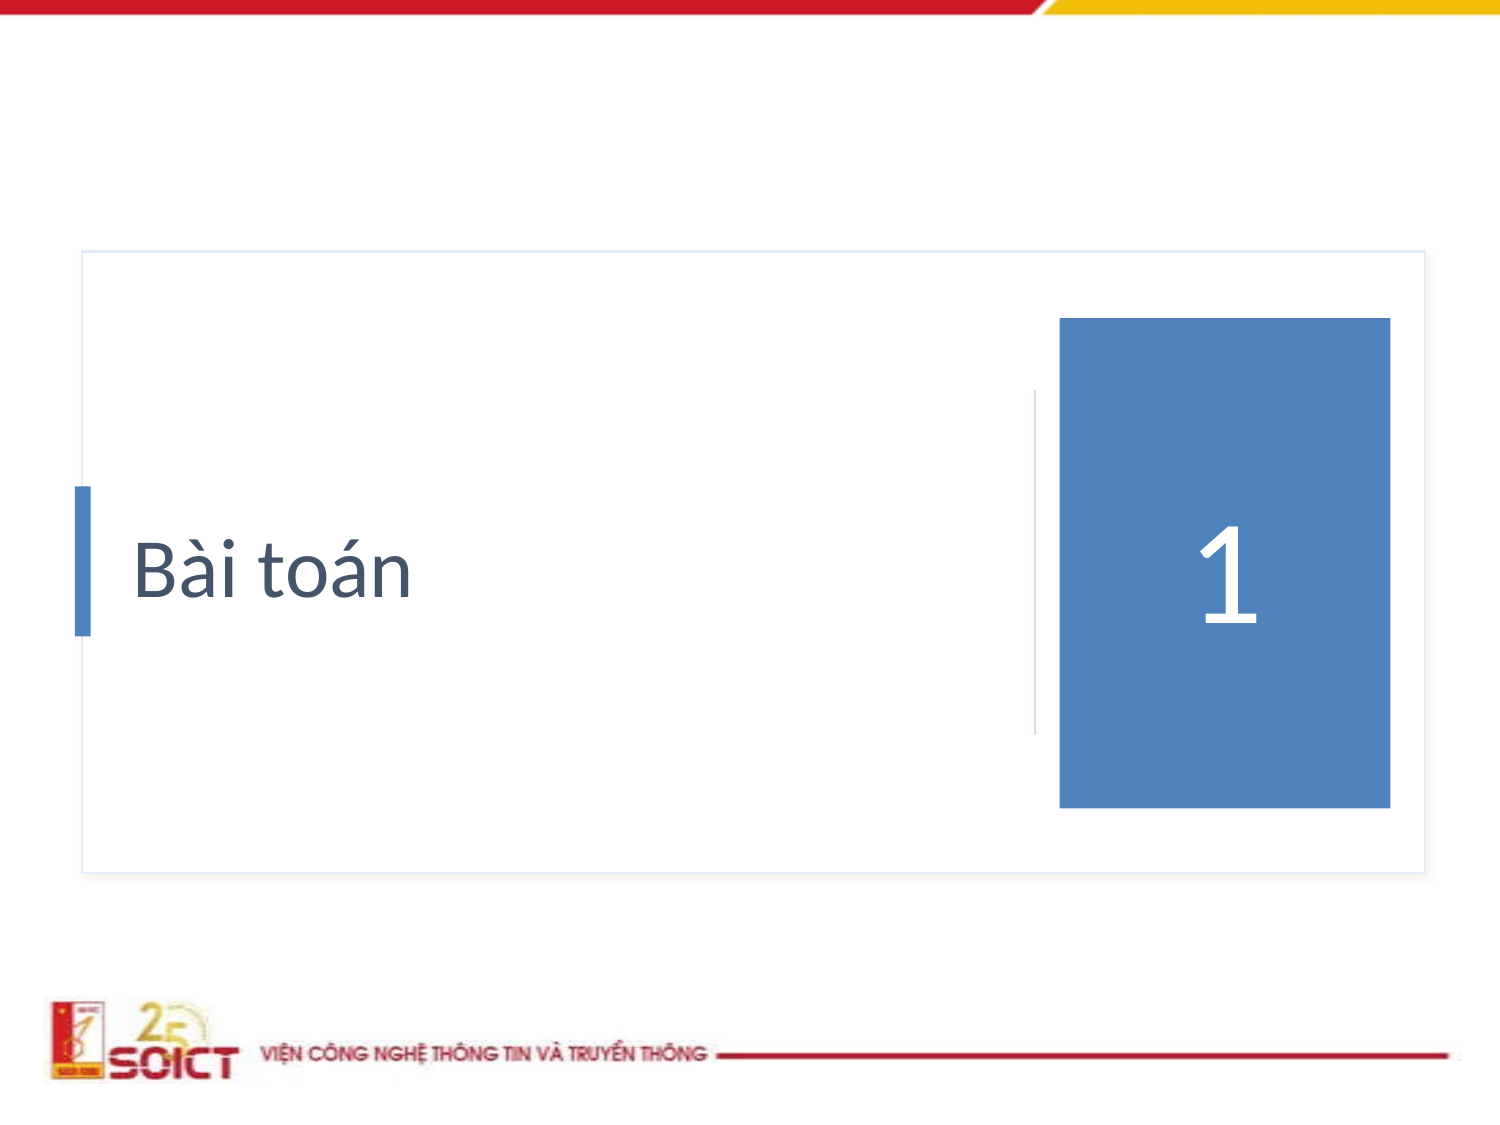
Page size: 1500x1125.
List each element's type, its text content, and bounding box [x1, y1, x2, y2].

picture [43, 996, 1463, 1084]
picture [0, 0, 1500, 22]
title Bài toán [132, 318, 996, 809]
list 1 [1059, 318, 1391, 809]
